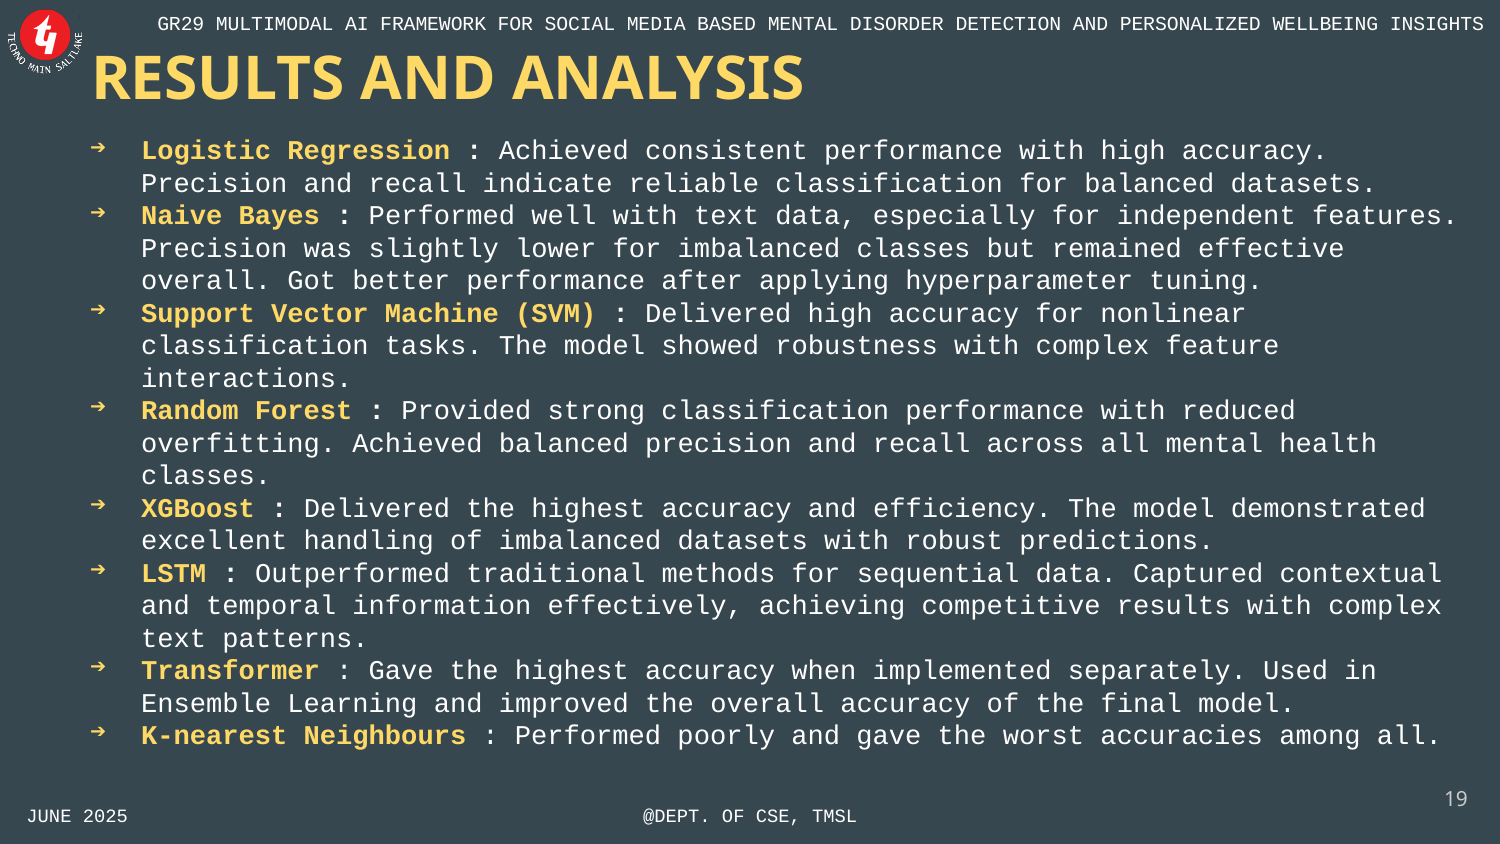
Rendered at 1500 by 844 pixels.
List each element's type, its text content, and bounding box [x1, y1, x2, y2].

title RESULTS AND ANALYSIS [76, 49, 1474, 118]
text_box GR29 MULTIMODAL AI FRAMEWORK FOR SOCIAL MEDIA BASED MENTAL DISORDER DETECTION AND PERSONALIZED WELLBEING INSIGHTS [94, 0, 1500, 49]
text_box @DEPT. OF CSE, TMSL [582, 785, 918, 844]
picture [0, 0, 91, 87]
list Logistic Regression : Achieved consistent performance with high accuracy. Precision and recall indicate reliable classification for balanced datasets. Naive Bayes : Performed well with text data, especially for independent features. Precision was slightly lower for imbalanced classes but remained effective overall. Got better performance after applying hyperparameter tuning. Support Vector Machine (SVM) : Delivered high accuracy for nonlinear classification tasks. The model showed robustness with complex feature interactions. Random Forest : Provided strong classification performance with reduced overfitting. Achieved balanced precision and recall across all mental health classes. XGBoost : Delivered the highest accuracy and efficiency. The model demonstrated excellent handling of imbalanced datasets with robust predictions. LSTM : Outperformed traditional methods for sequential data. Captured contextual and temporal information effectively, achieving competitive results with complex text patterns. Transformer : Gave the highest accuracy when implemented separately. Used in Ensemble Learning and improved the overall accuracy of the final model. K-nearest Neighbours : Performed poorly and gave the worst accuracies among all. [51, 117, 1473, 798]
text_box JUNE 2025 [0, 785, 155, 844]
slide_number ‹#› [1392, 767, 1483, 833]
